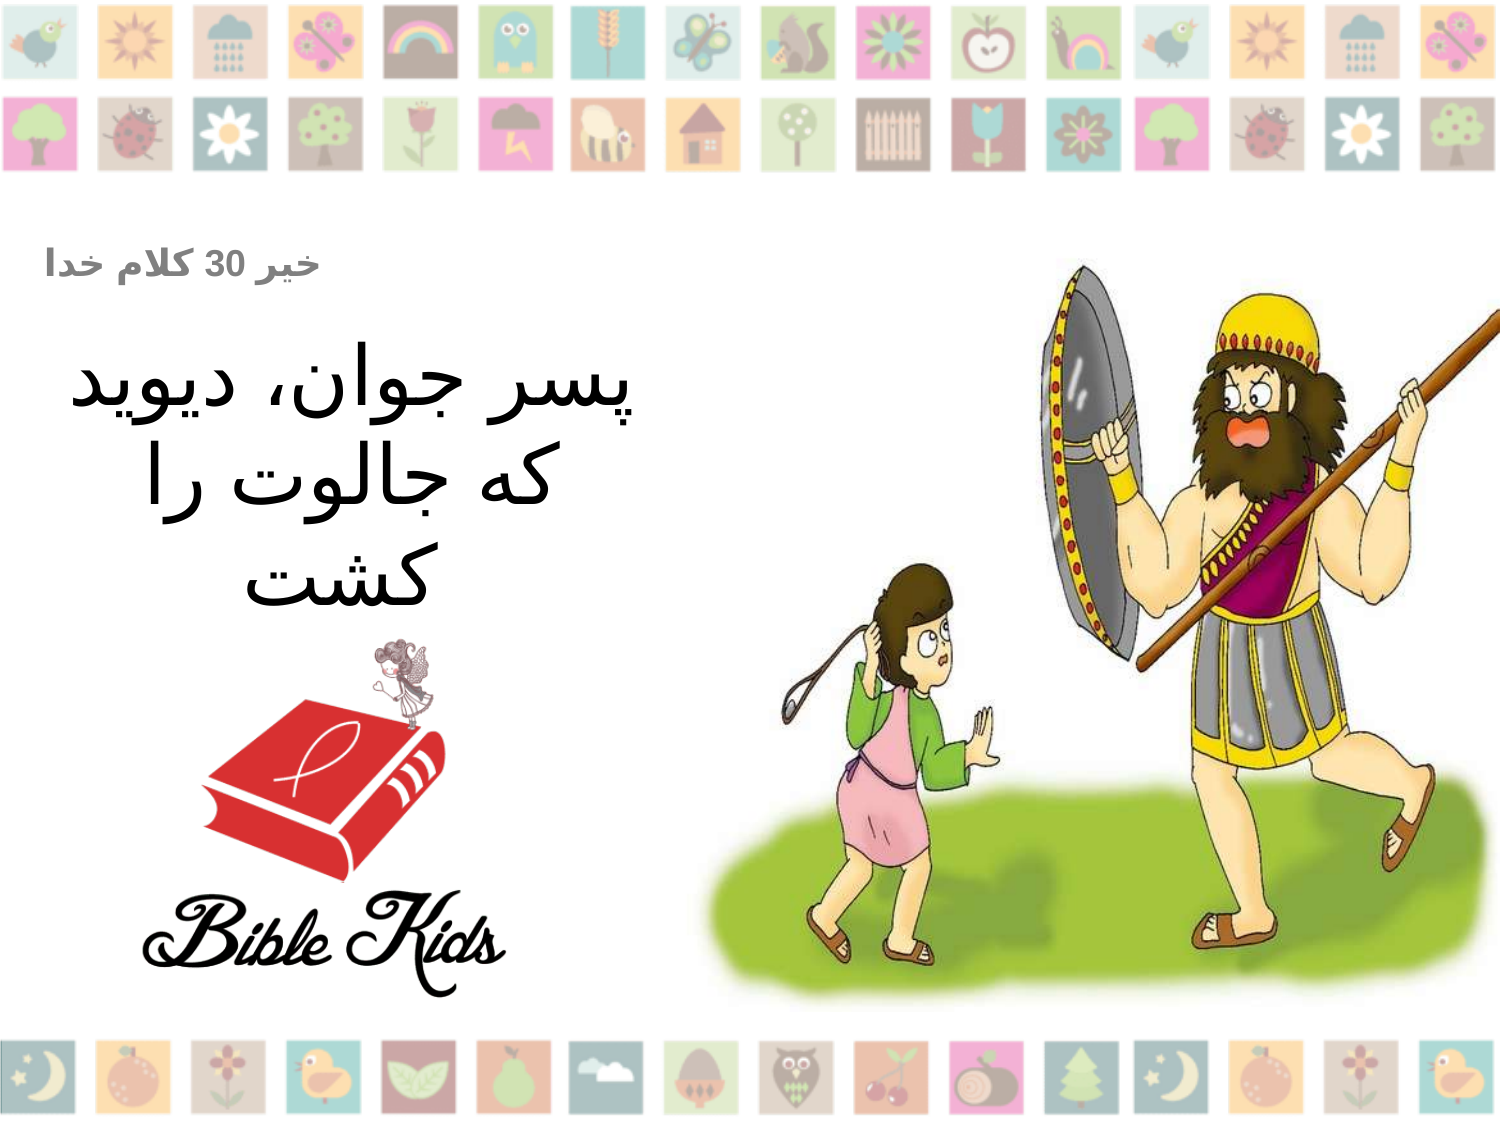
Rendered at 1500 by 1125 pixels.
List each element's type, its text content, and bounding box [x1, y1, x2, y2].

text_box پسر جوان، دیوید که جالوت را کشت [29, 314, 661, 730]
picture [117, 600, 544, 1027]
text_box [0, 3, 1500, 181]
text_box خیر 30 کلام خدا [29, 231, 526, 292]
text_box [0, 1028, 1500, 1118]
picture [666, 196, 1500, 1013]
